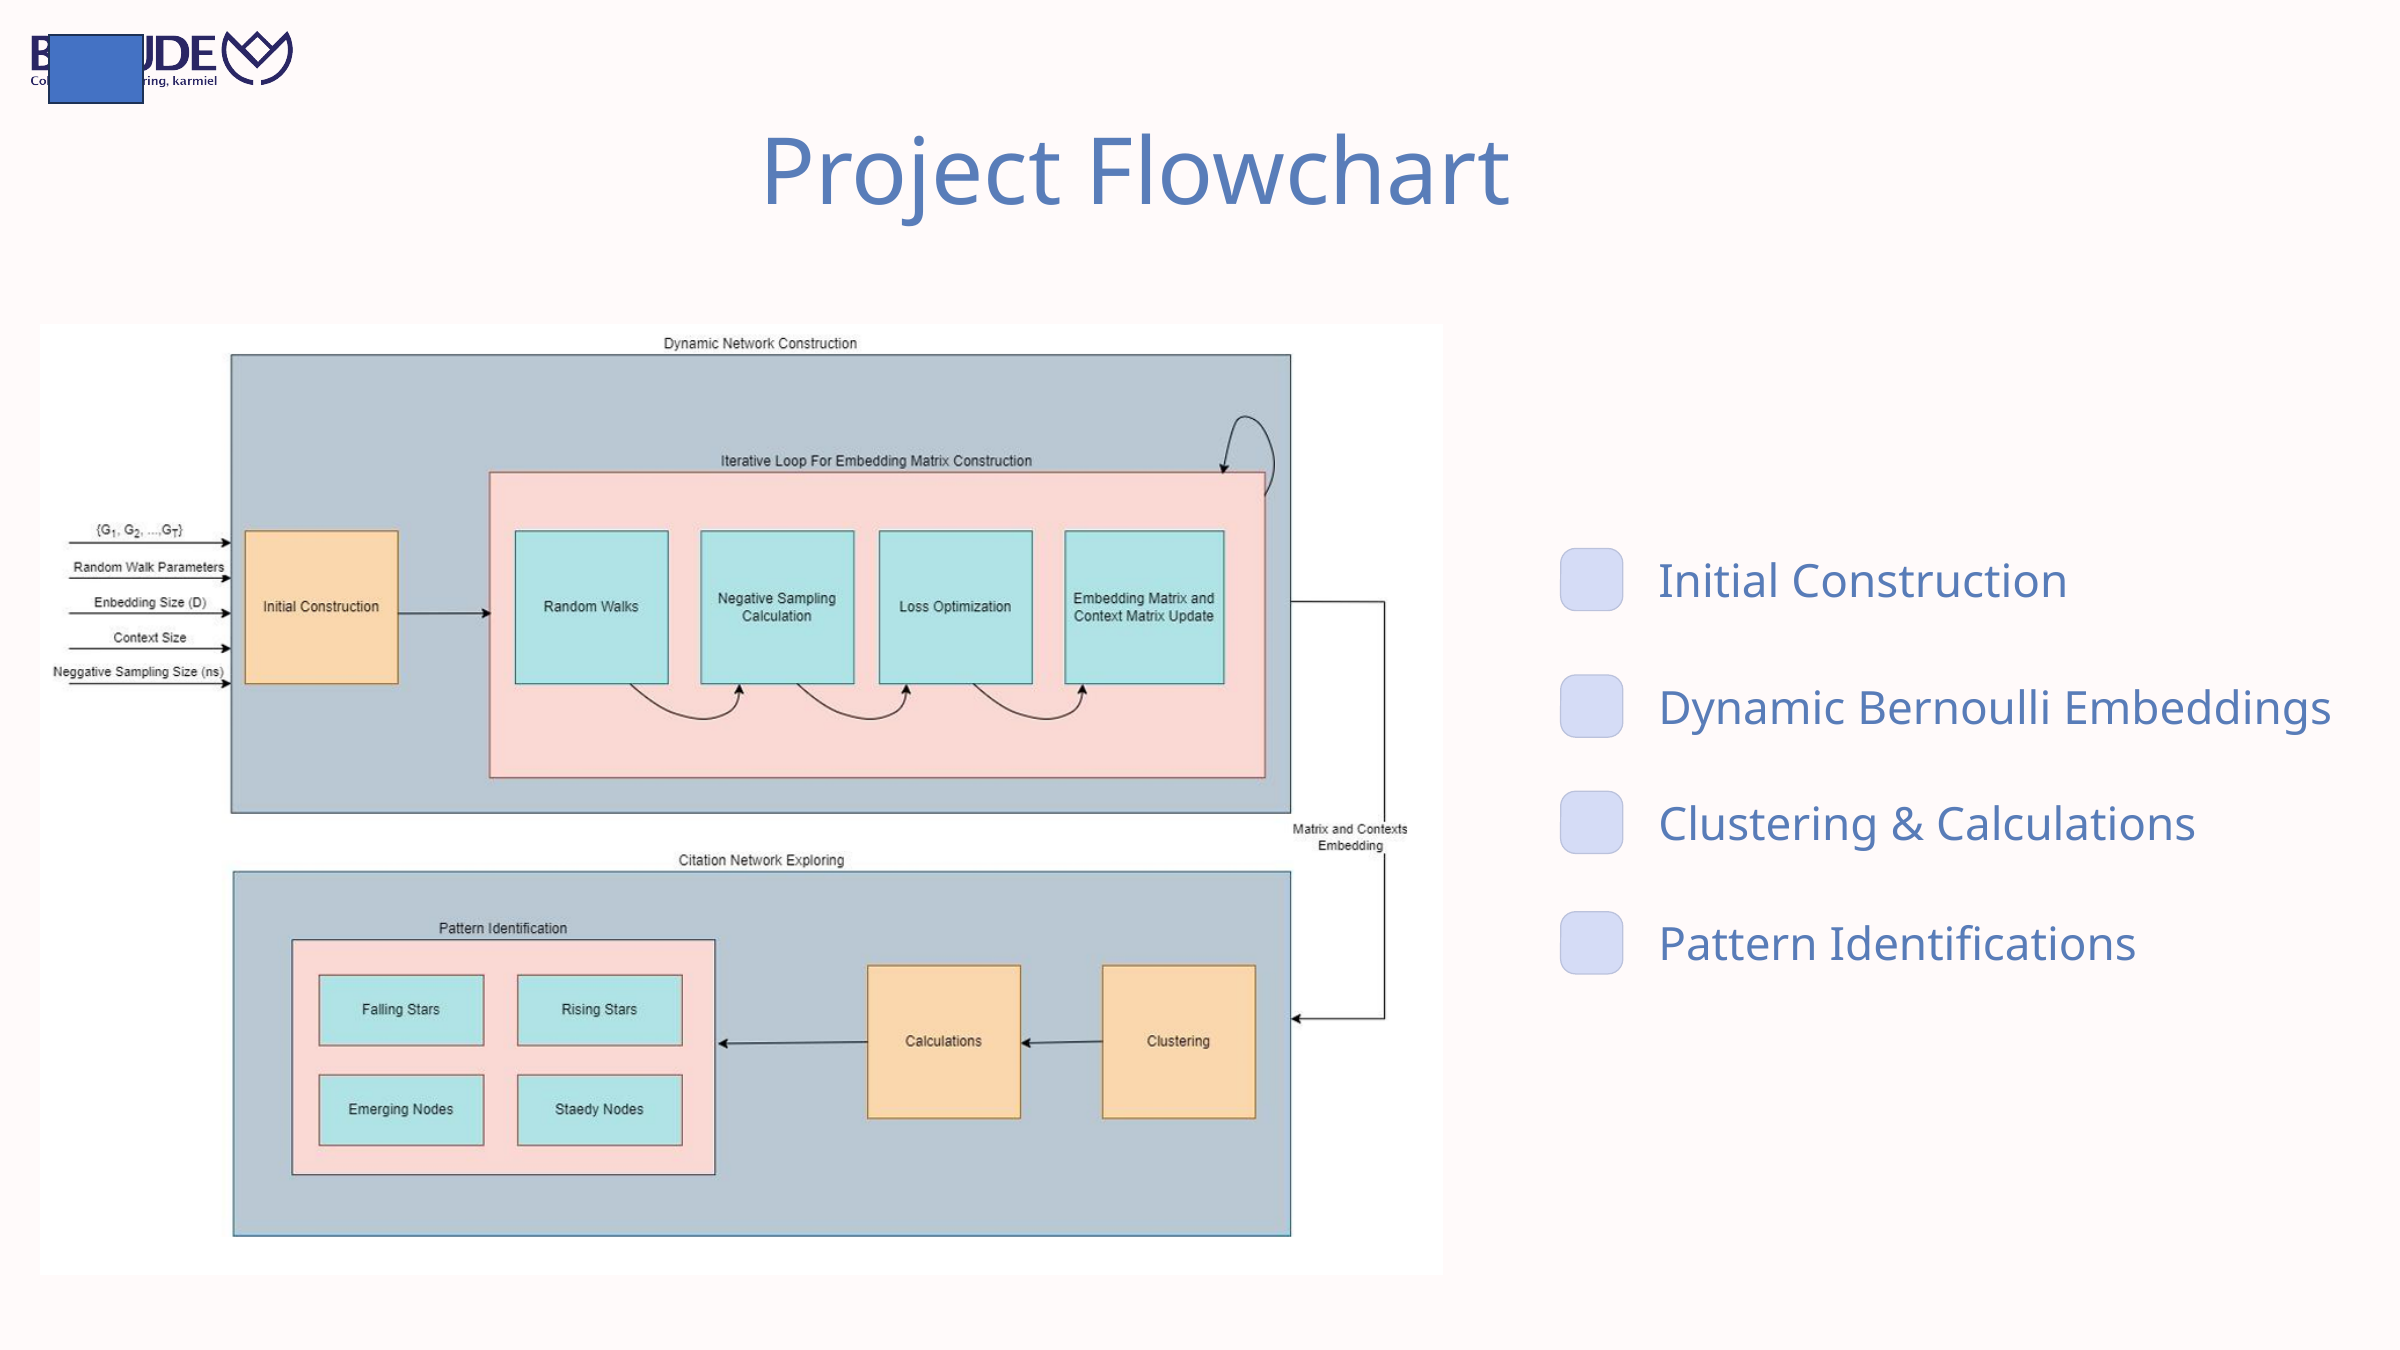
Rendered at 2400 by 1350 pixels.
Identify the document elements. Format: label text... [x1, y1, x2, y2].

picture [16, 24, 301, 91]
text_box Pattern Identifications [1658, 911, 2126, 971]
text_box Clustering & Calculations [1658, 791, 2126, 850]
text_box [1560, 911, 1623, 974]
text_box [1560, 548, 1623, 611]
picture [40, 324, 1443, 1275]
text_box [1560, 674, 1623, 738]
text_box Initial Construction [1658, 548, 2126, 607]
text_box [48, 34, 144, 104]
text_box Project Flowchart [759, 106, 2400, 224]
text_box [1560, 791, 1623, 854]
text_box Dynamic Bernoulli Embeddings [1658, 674, 2126, 734]
